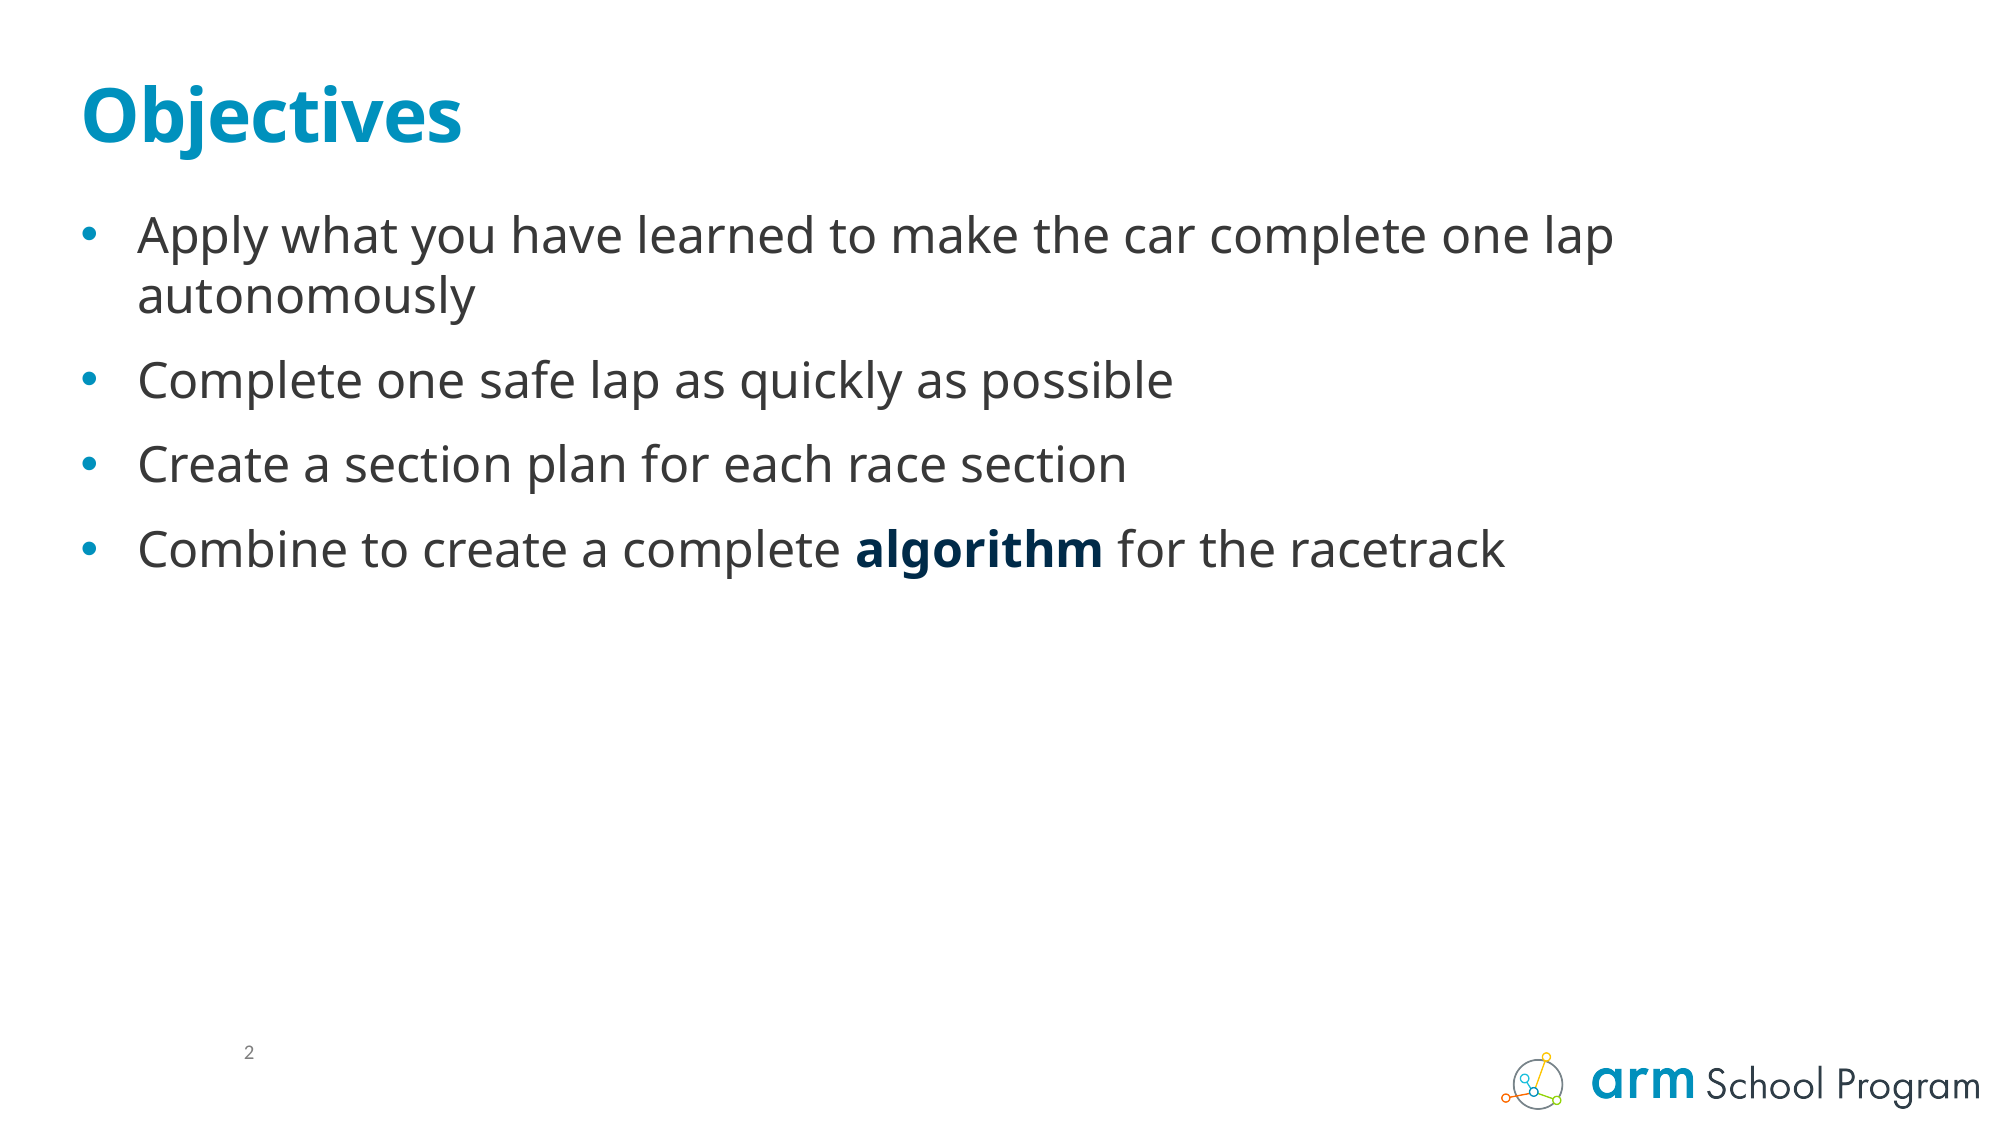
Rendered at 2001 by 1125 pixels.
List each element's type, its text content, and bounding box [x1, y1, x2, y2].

title Objectives [80, 48, 1915, 158]
picture [1501, 1052, 1979, 1110]
list Apply what you have learned to make the car complete one lap autonomously Complete one safe lap as quickly as possible Create a section plan for each race section Combine to create a complete algorithm for the racetrack [80, 203, 1915, 957]
